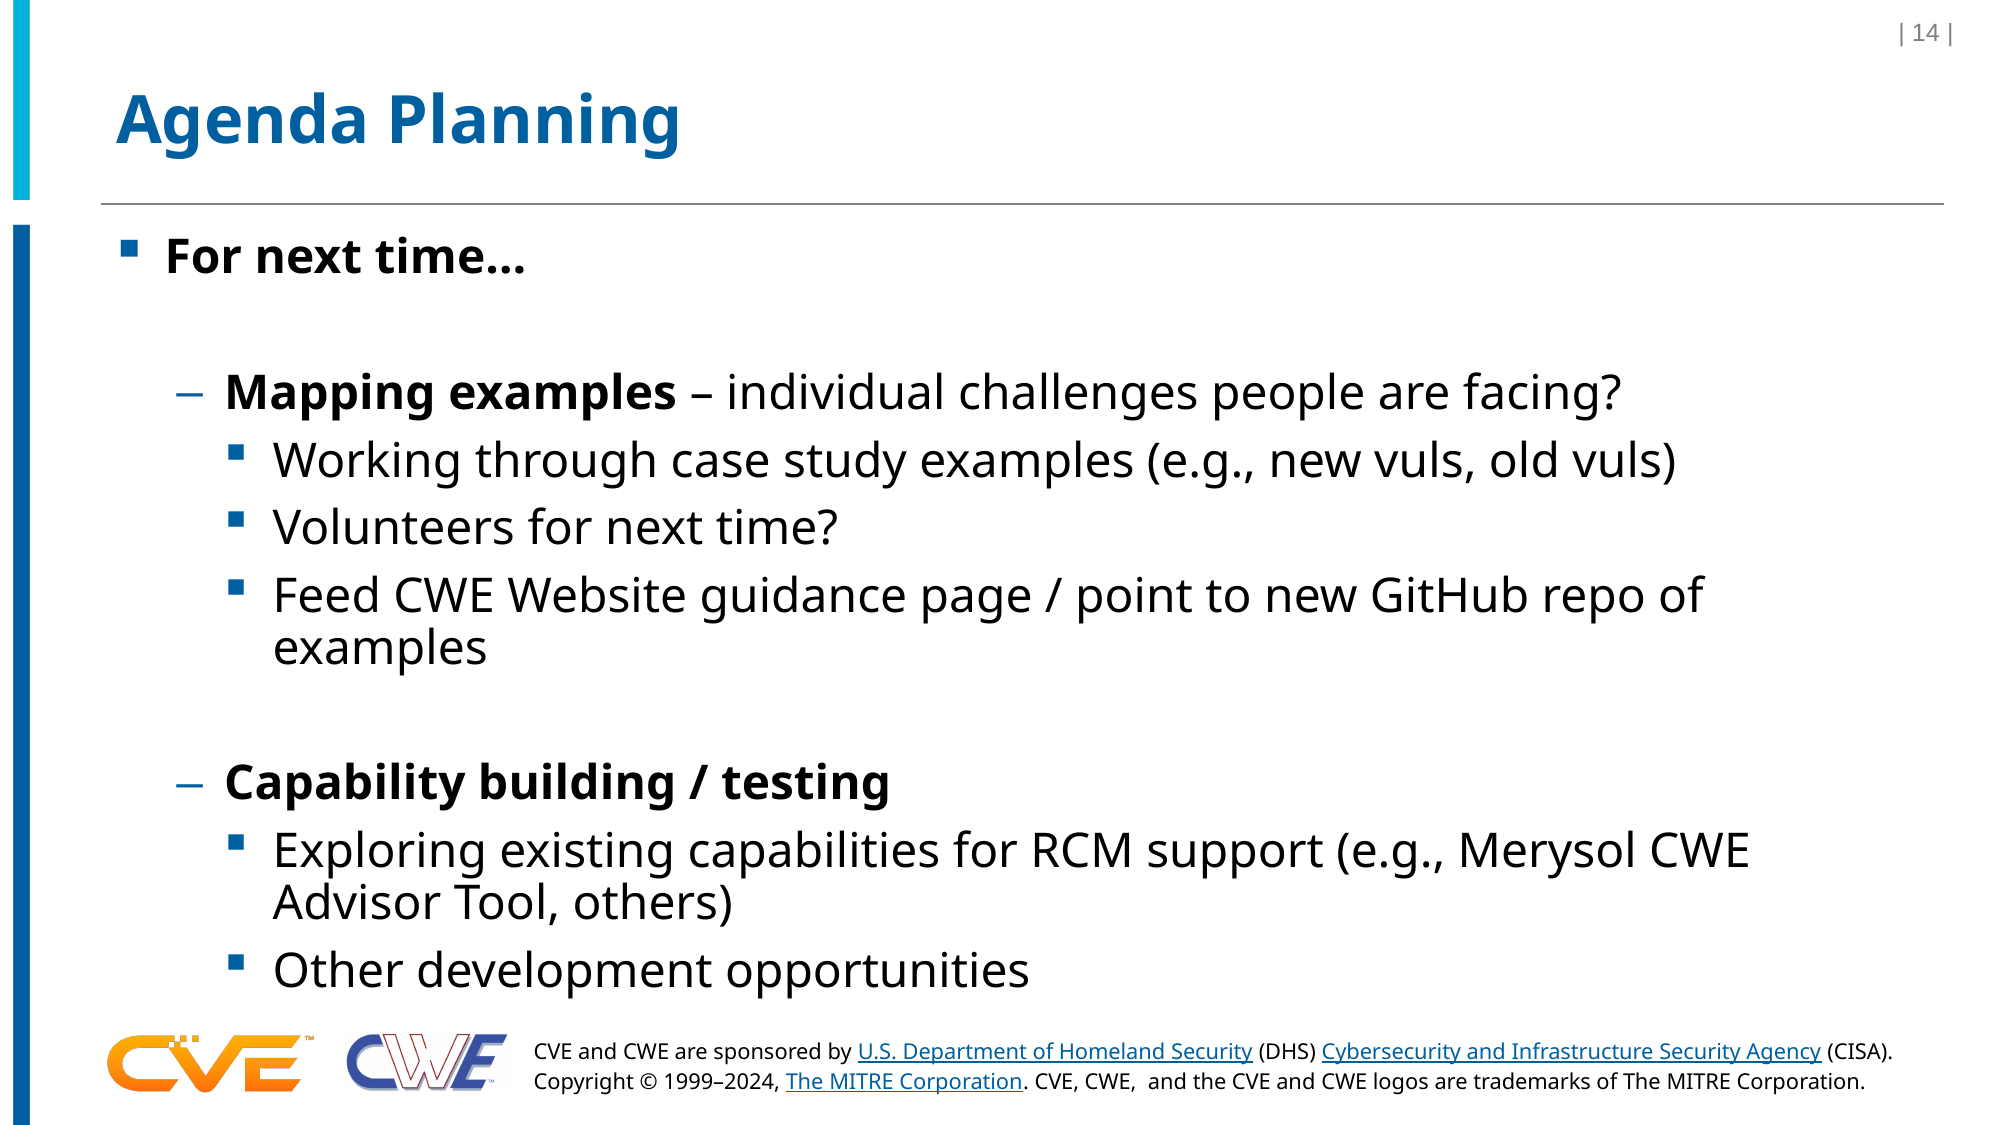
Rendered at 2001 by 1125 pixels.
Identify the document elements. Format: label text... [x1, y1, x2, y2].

picture [90, 1022, 328, 1106]
slide_number | 14 | [1685, 9, 1976, 51]
list For next time… Mapping examples – individual challenges people are facing? Working through case study examples (e.g., new vuls, old vuls) Volunteers for next time? Feed CWE Website guidance page / point to new GitHub repo of examples Capability building / testing Exploring existing capabilities for RCM support (e.g., Merysol CWE Advisor Tool, others) Other development opportunities [101, 224, 1945, 1012]
title Agenda Planning [101, 60, 1945, 184]
picture [345, 1032, 509, 1092]
